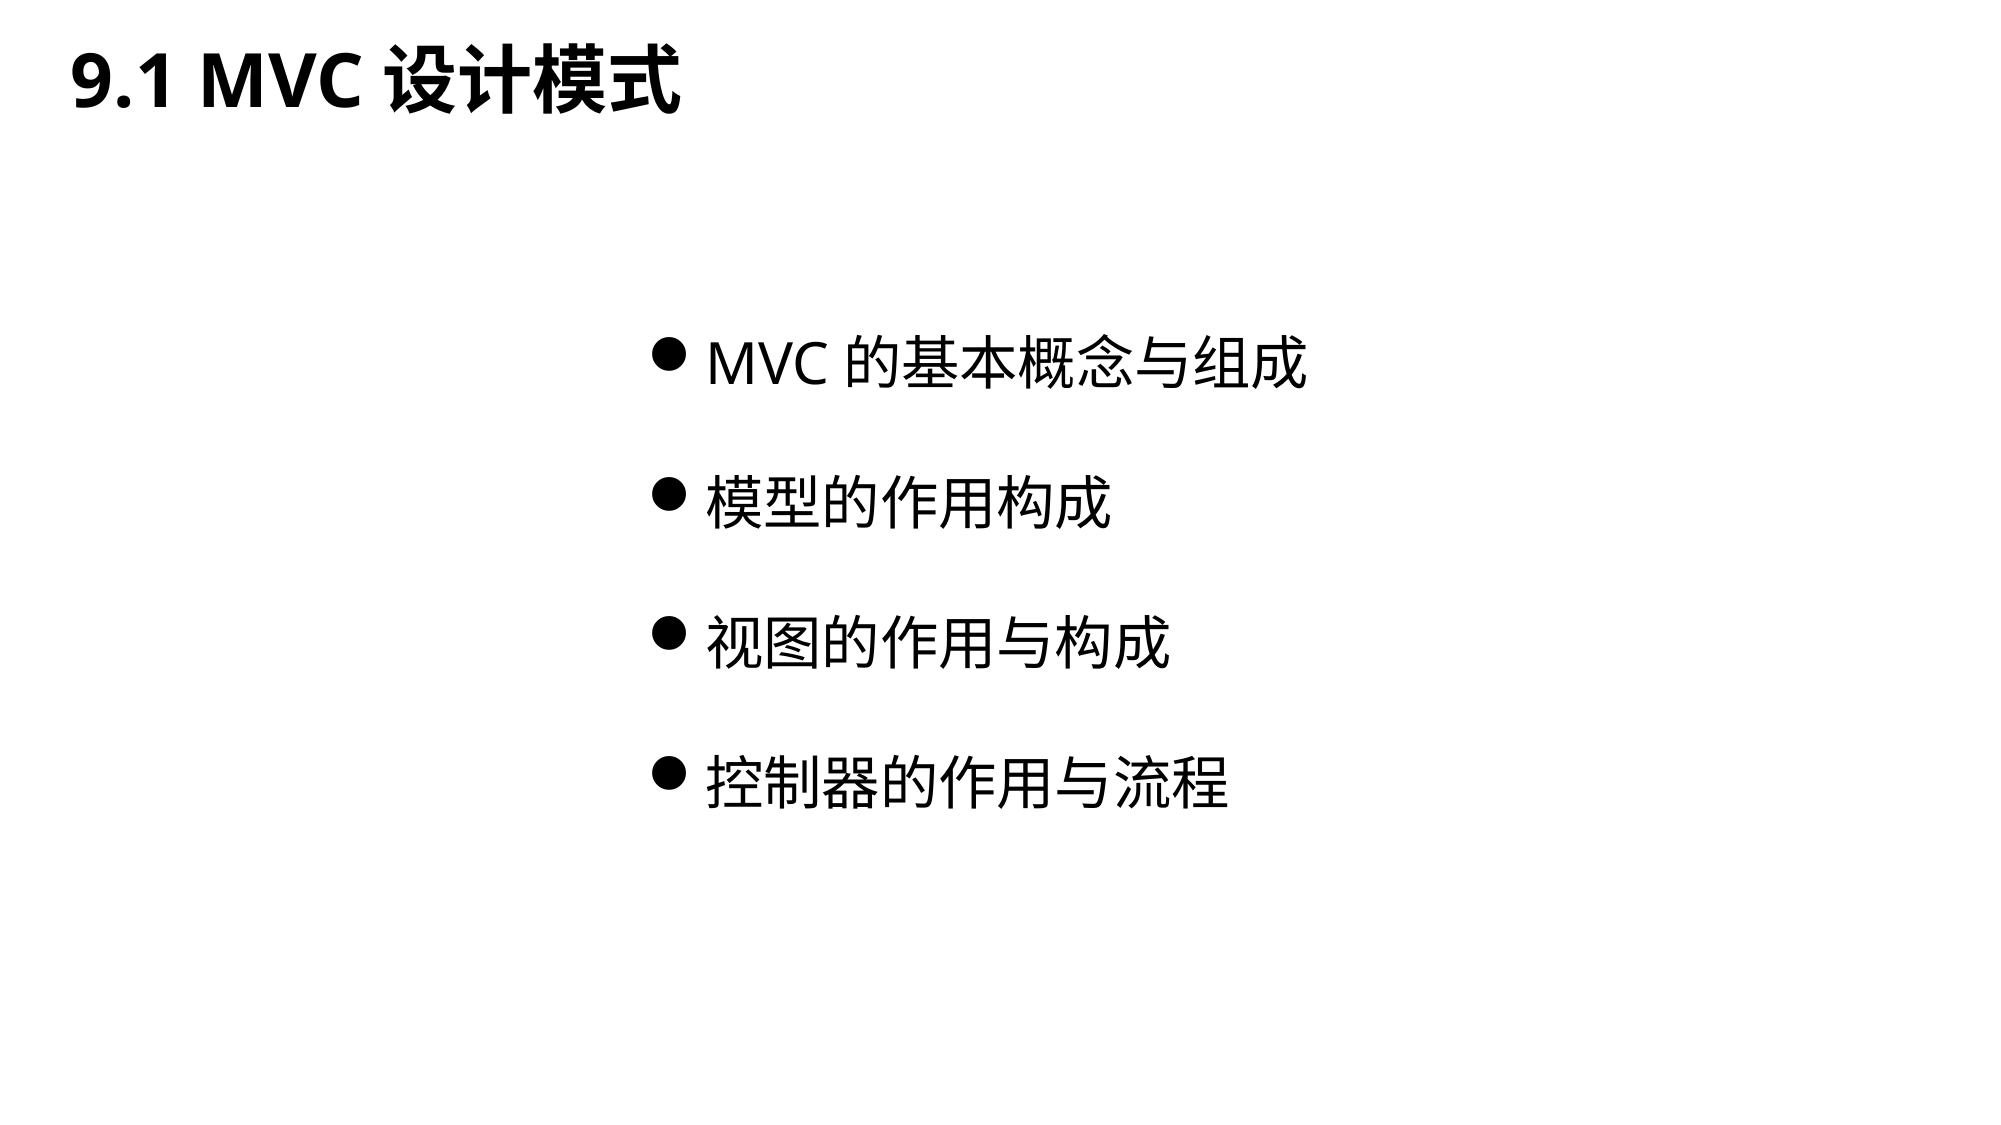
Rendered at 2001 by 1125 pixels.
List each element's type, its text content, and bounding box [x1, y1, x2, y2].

text_box 9.1 MVC设计模式 [55, 24, 909, 142]
text_box MVC的基本概念与组成 模型的作用构成 视图的作用与构成 控制器的作用与流程 [632, 248, 1808, 815]
